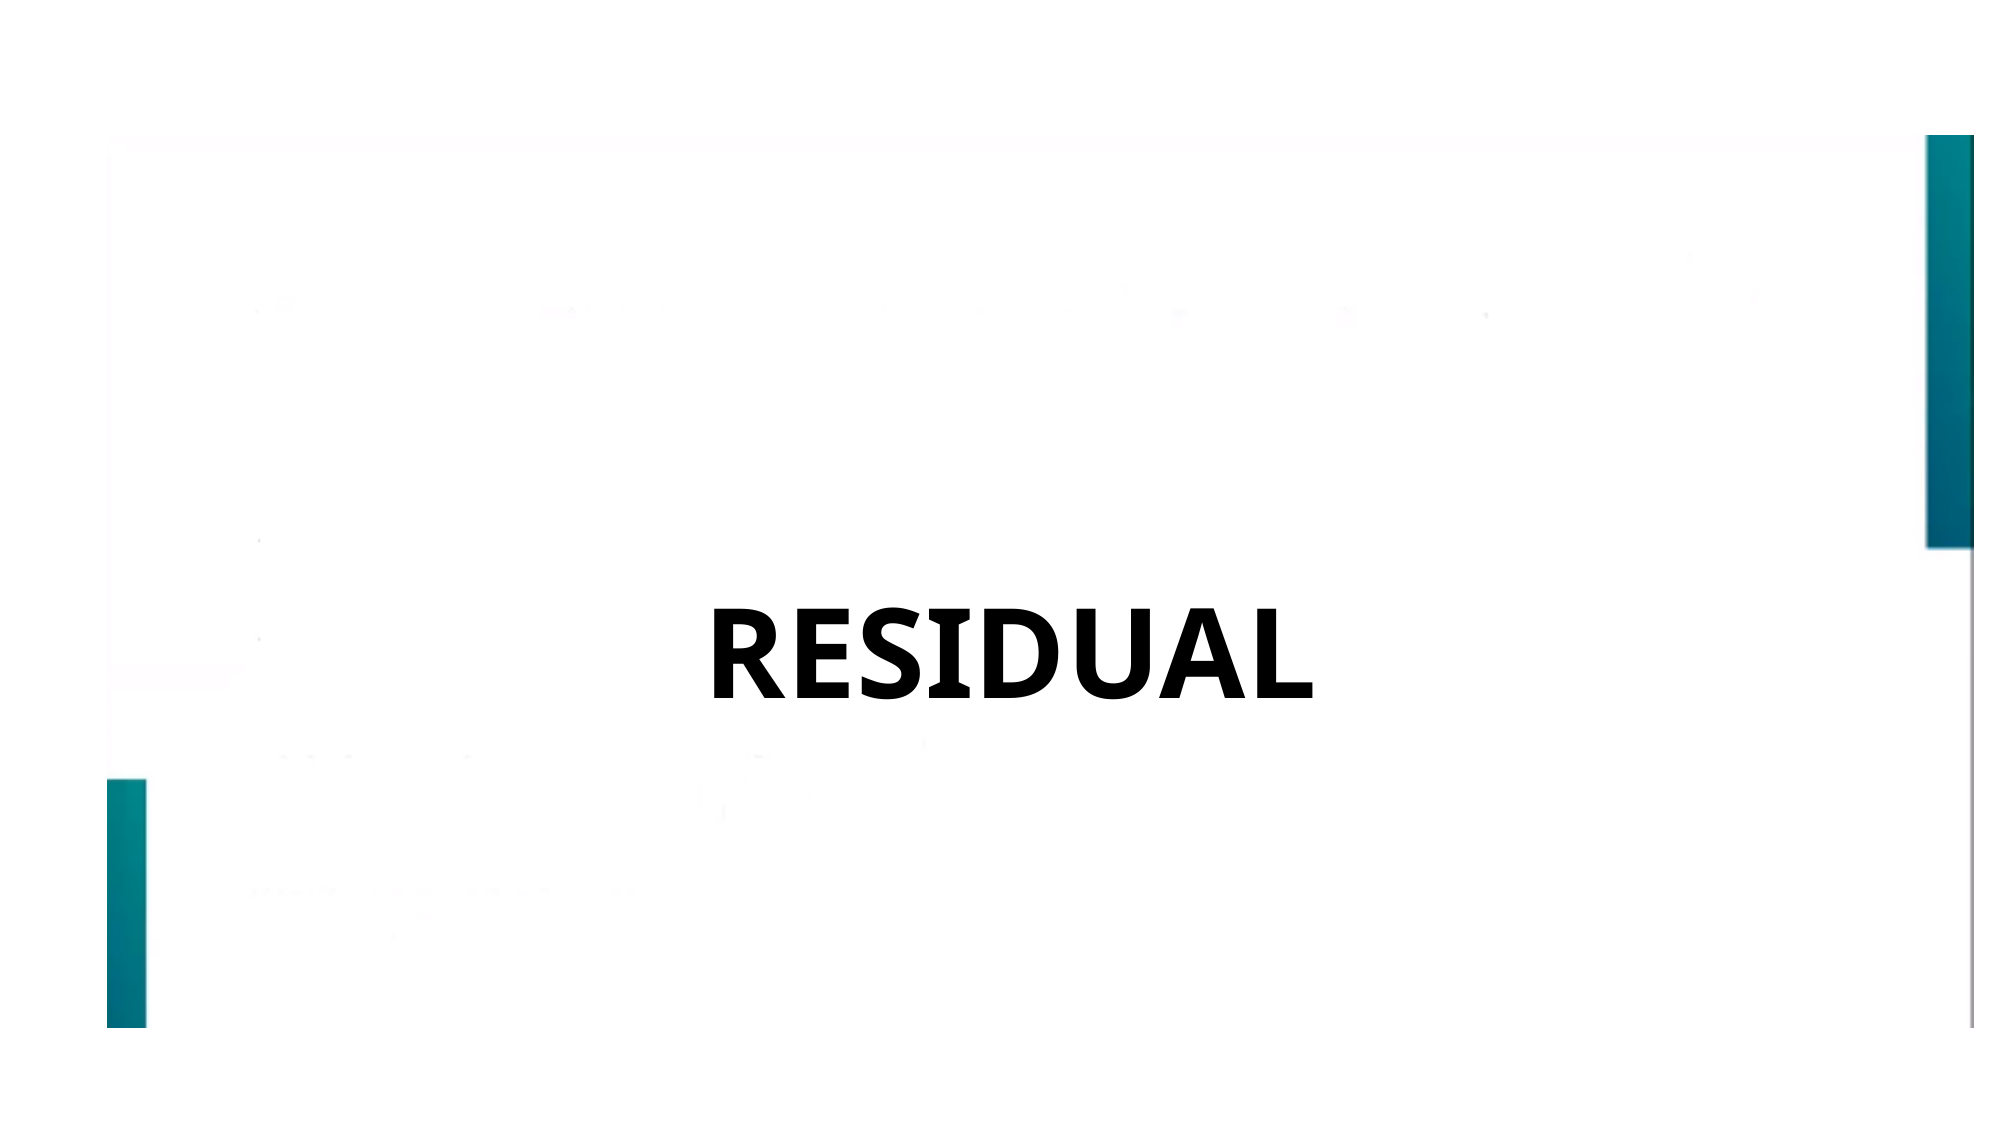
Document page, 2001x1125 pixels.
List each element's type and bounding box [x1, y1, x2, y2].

picture [1941, 418, 1949, 424]
picture [107, 135, 1974, 1028]
